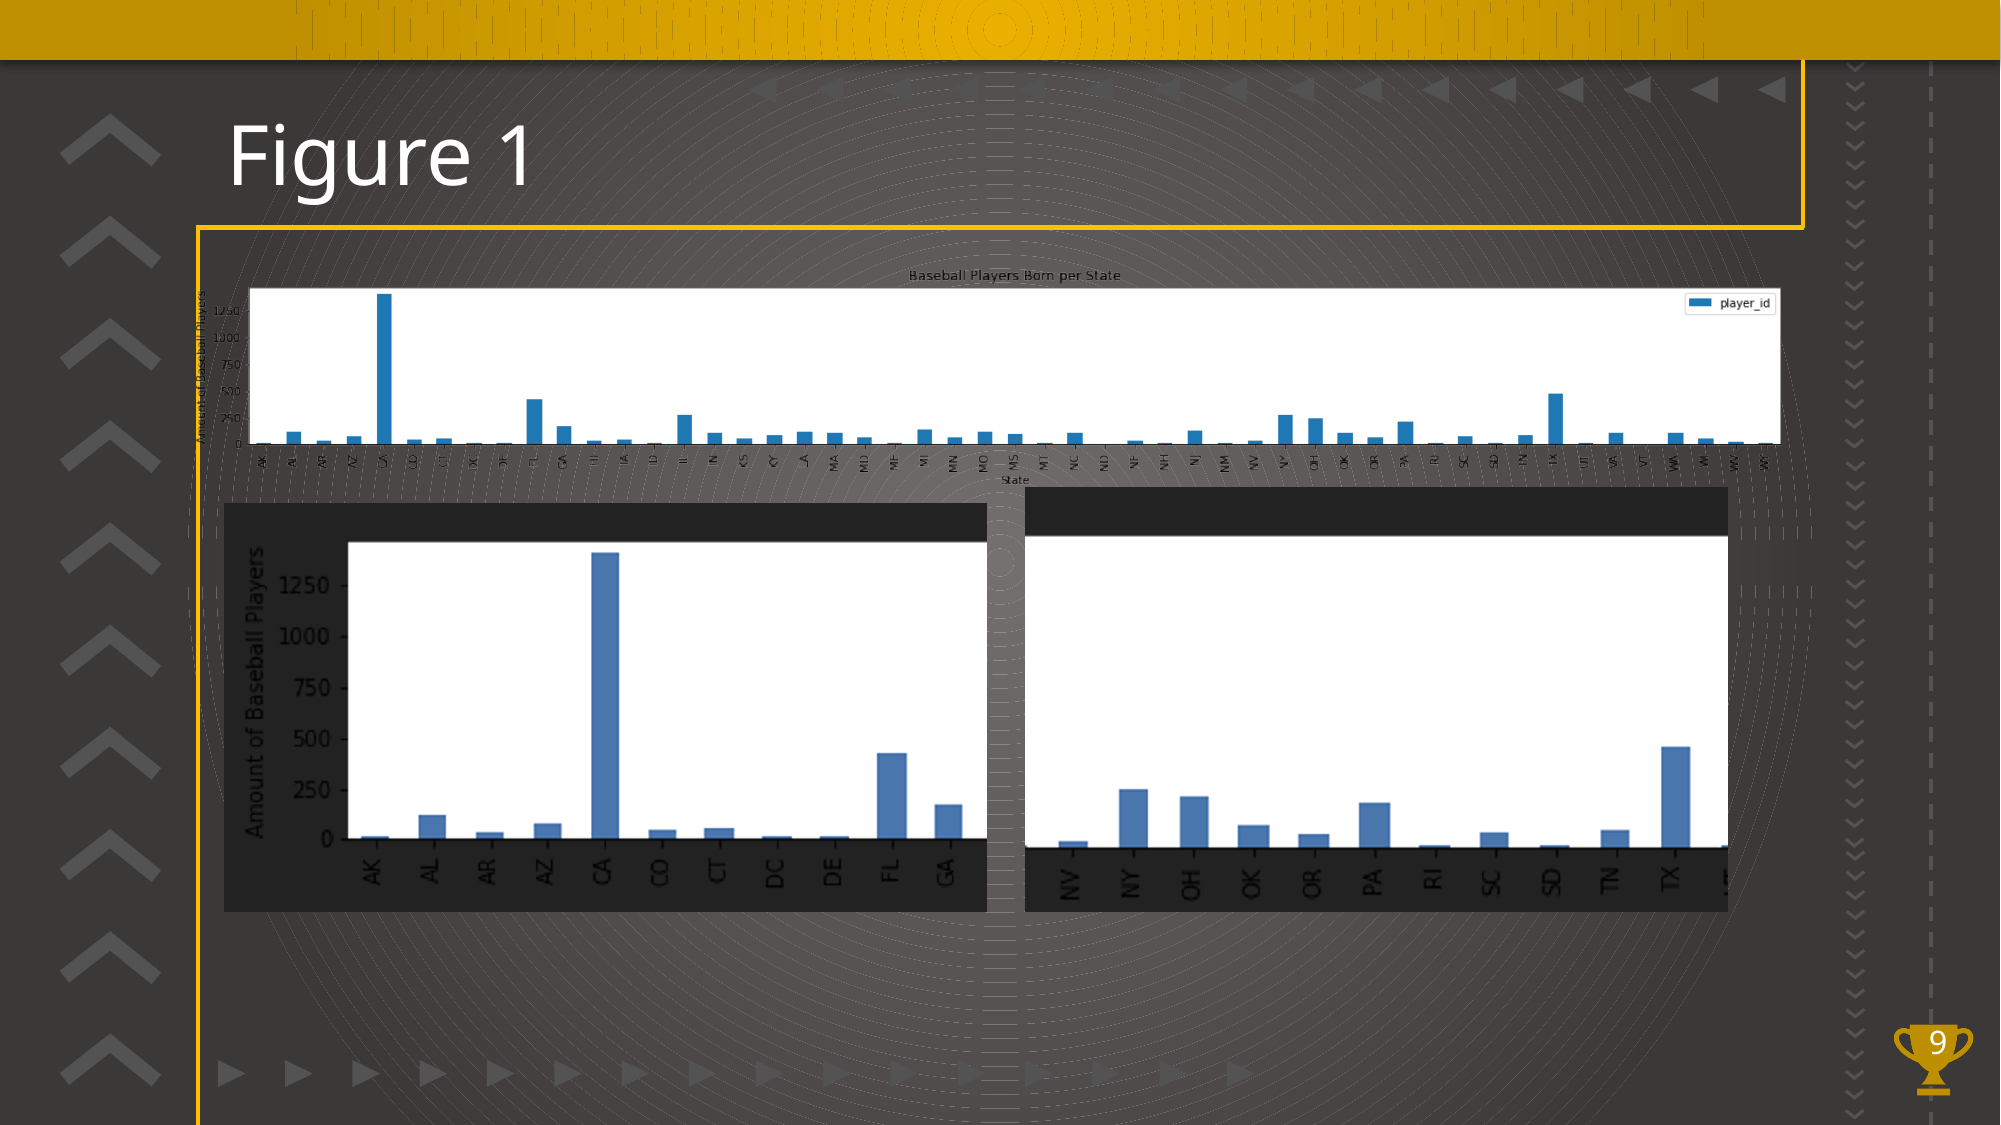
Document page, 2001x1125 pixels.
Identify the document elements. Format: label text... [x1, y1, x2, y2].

picture [1889, 1015, 1978, 1105]
title Figure 1 [195, 58, 1805, 259]
picture [224, 503, 987, 912]
slide_number 9 [1512, 1014, 1963, 1074]
picture [185, 257, 1793, 912]
